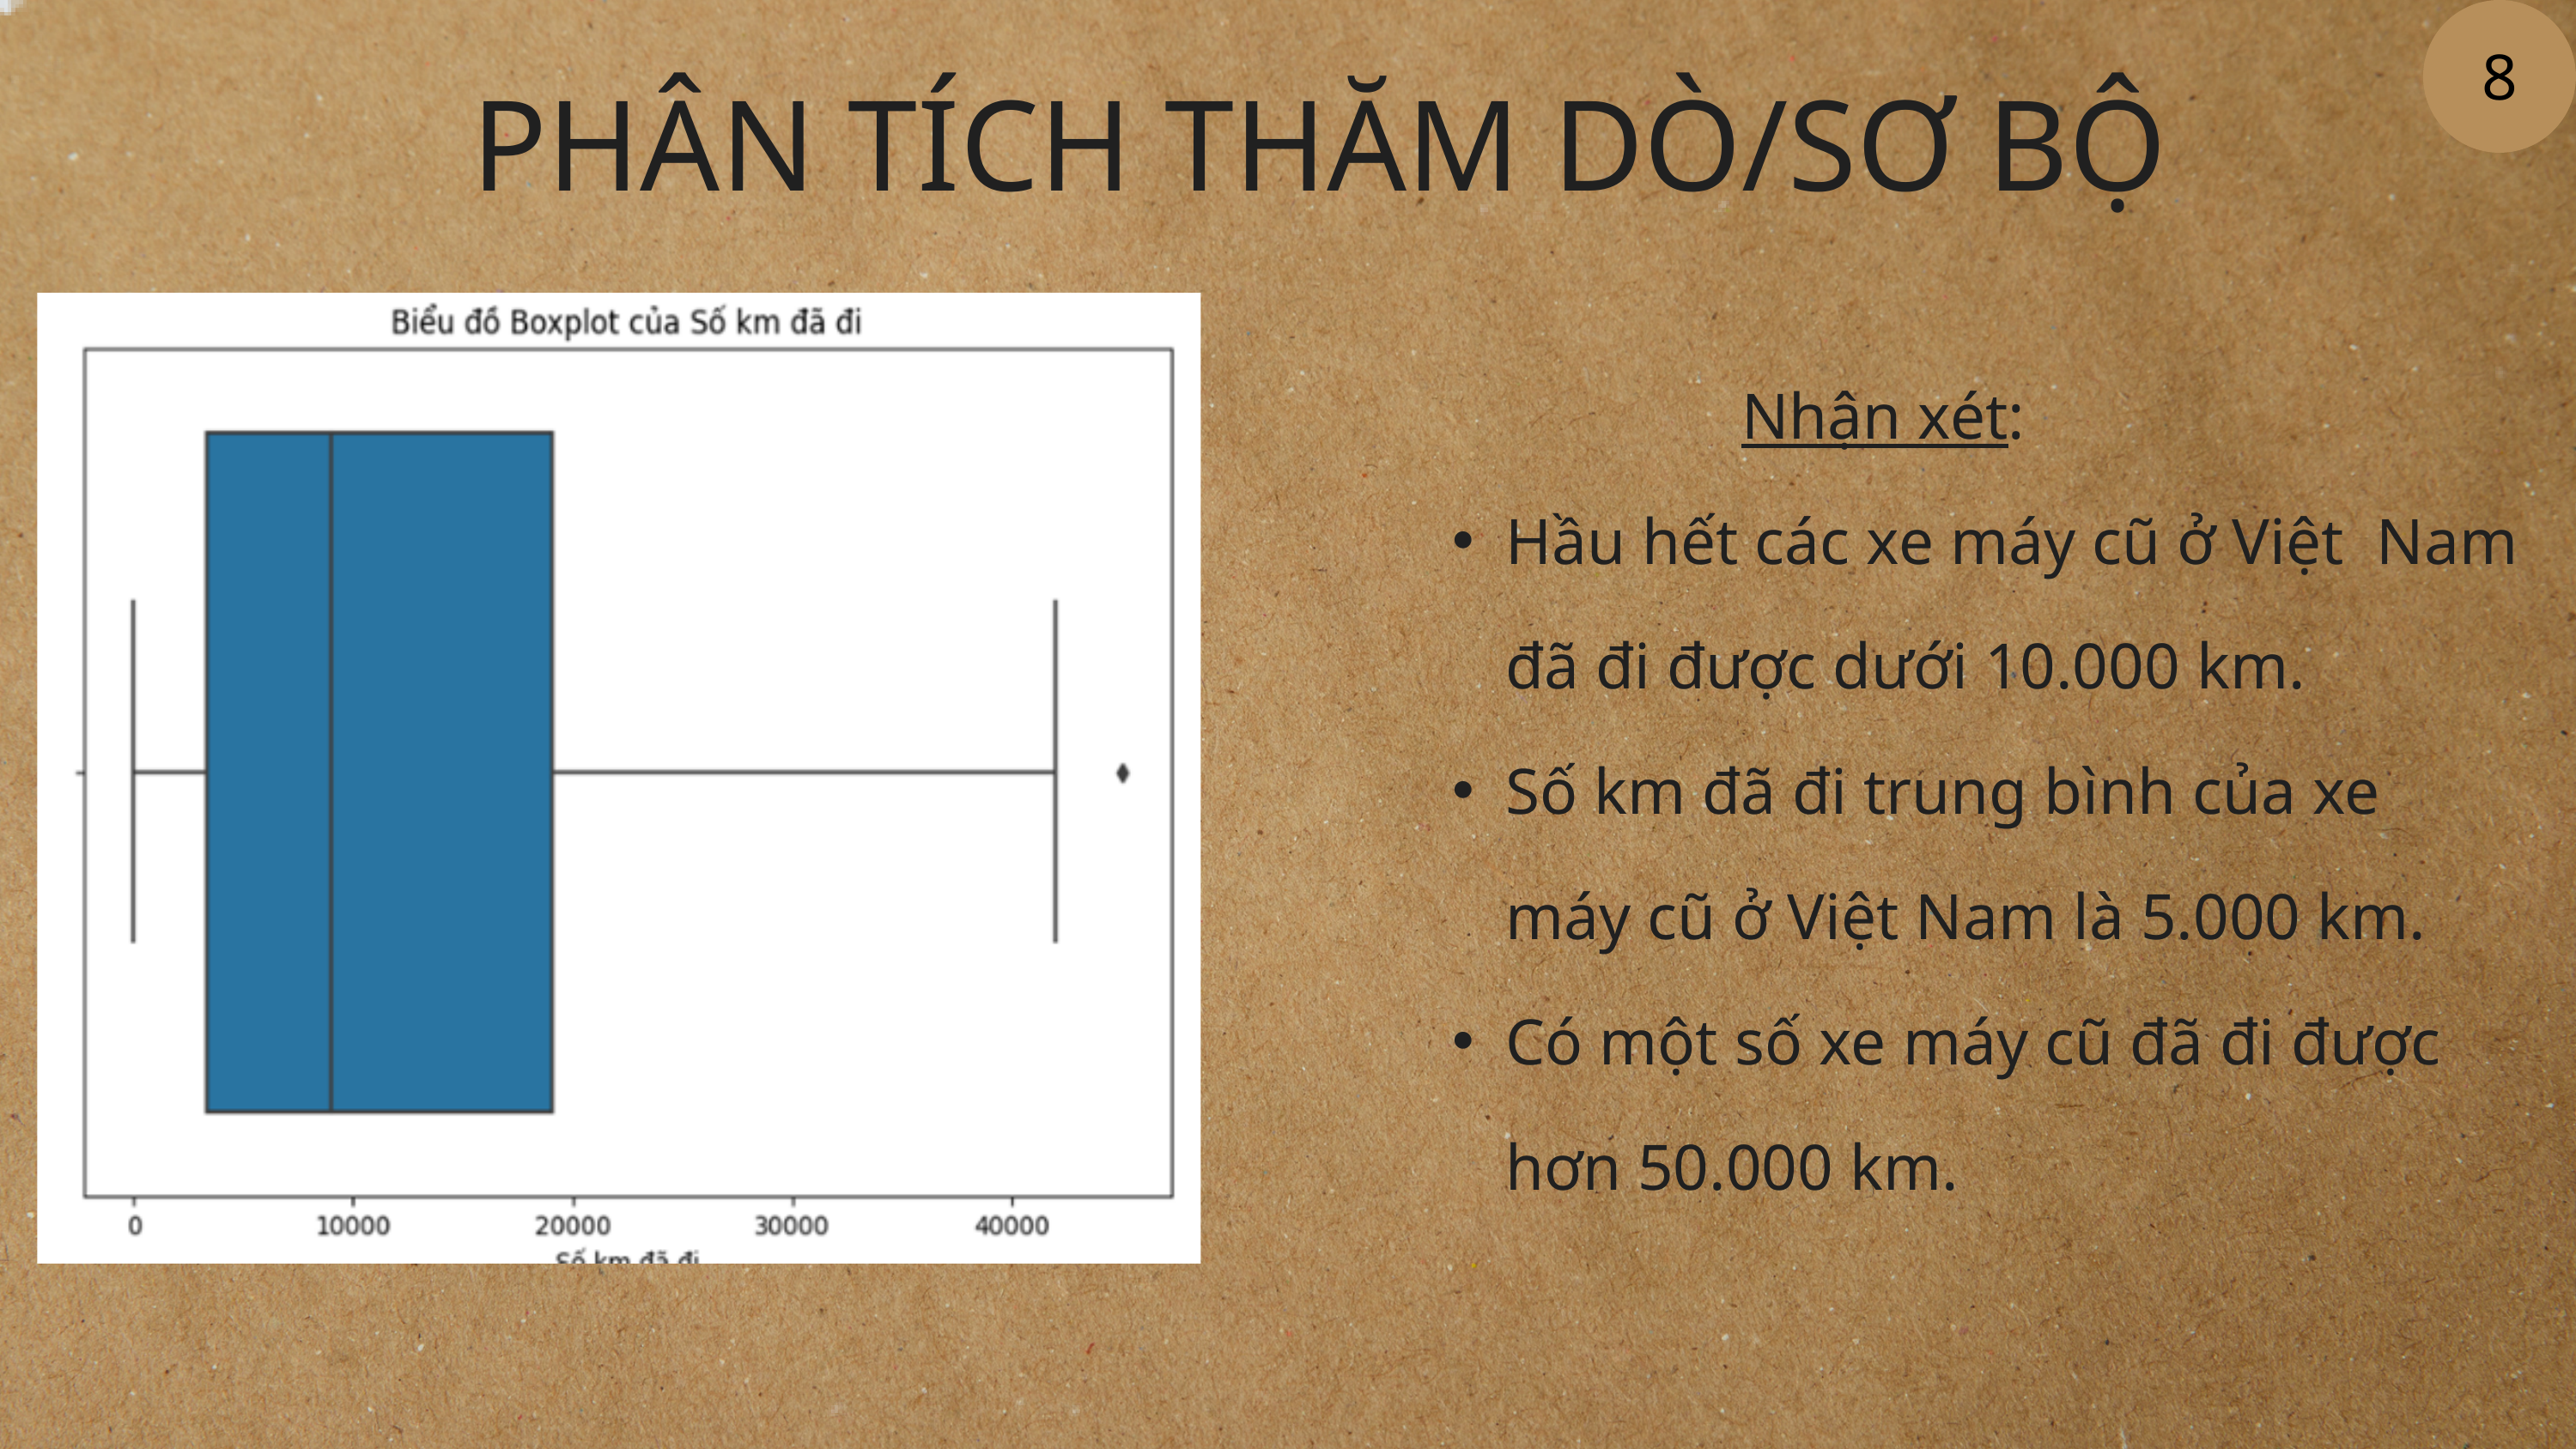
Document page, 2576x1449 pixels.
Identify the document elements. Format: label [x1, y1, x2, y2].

text_box [0, 0, 2576, 1449]
text_box [2422, 0, 2576, 154]
